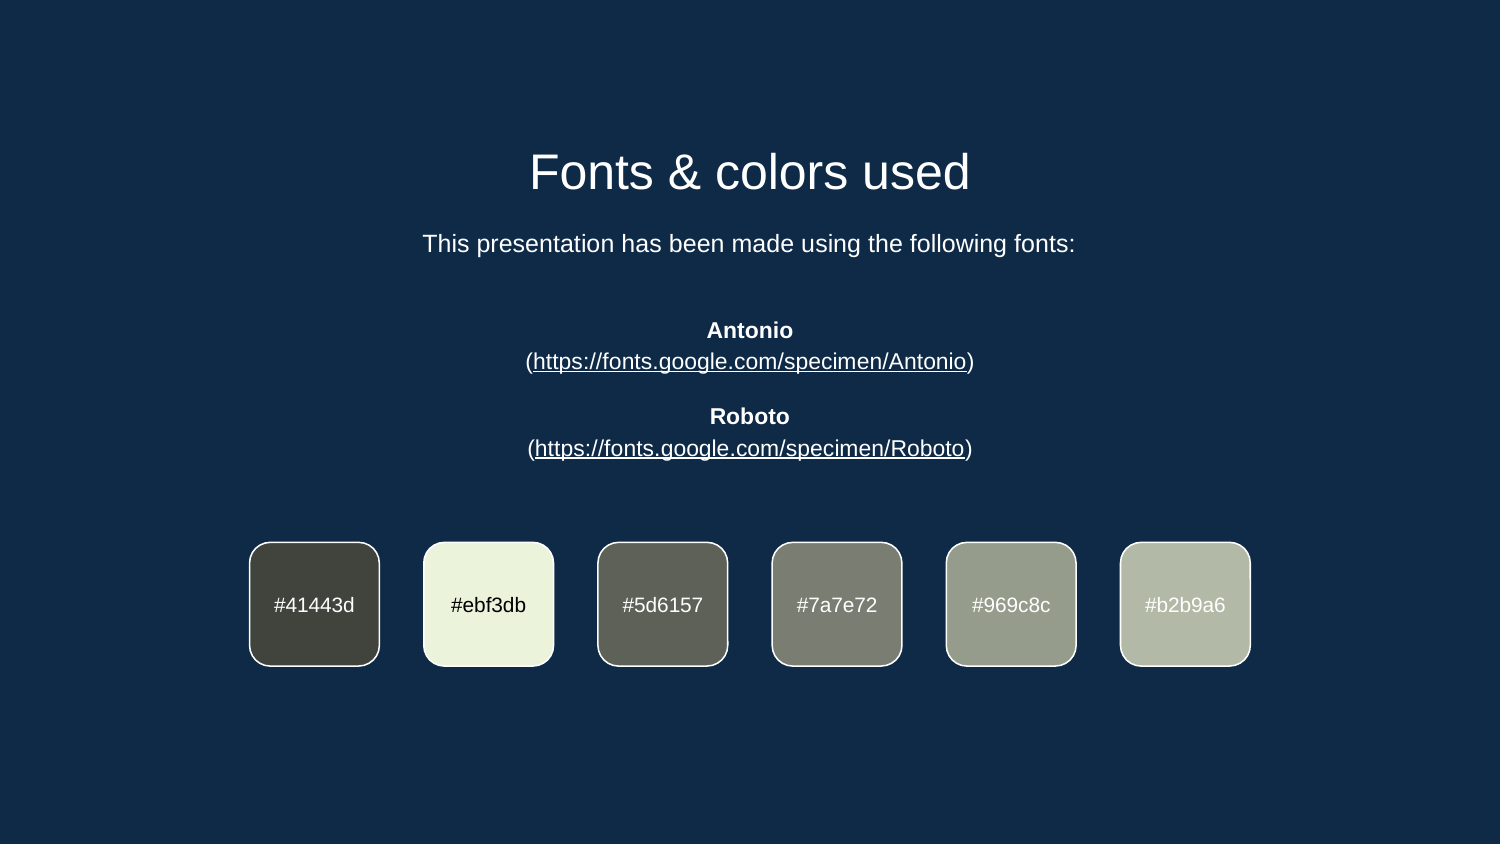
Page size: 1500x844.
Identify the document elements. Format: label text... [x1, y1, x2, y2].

title Fonts & colors used [171, 124, 1328, 205]
list Antonio (https://fonts.google.com/specimen/Antonio) Roboto (https://fonts.google.com/specimen/Roboto) [171, 283, 1328, 489]
list This presentation has been made using the following fonts: [171, 207, 1328, 280]
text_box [249, 542, 1251, 667]
